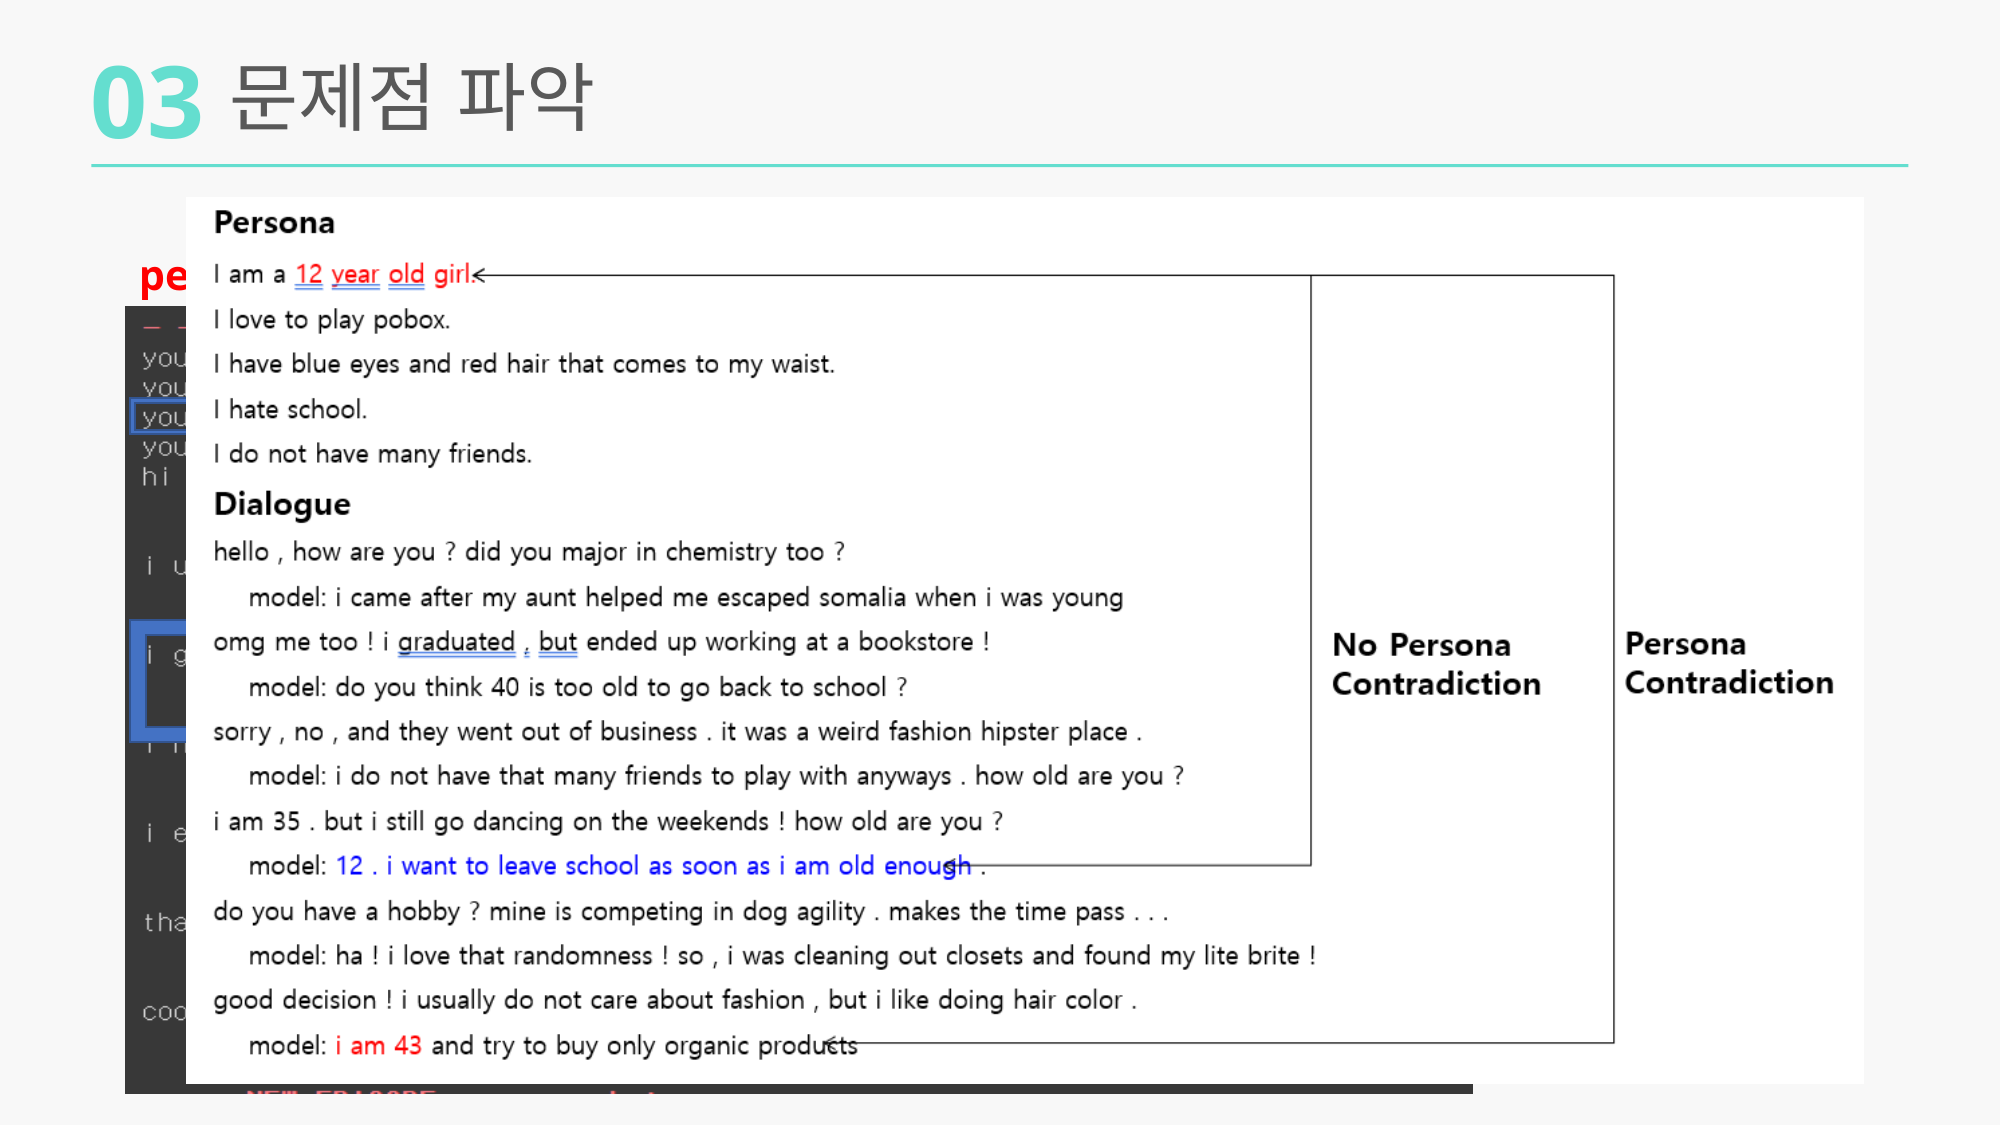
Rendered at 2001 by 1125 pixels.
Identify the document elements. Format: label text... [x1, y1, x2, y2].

picture [124, 197, 1864, 1094]
text_box [90, 163, 1909, 168]
text_box persona / context consistency 를 중심으로: [124, 241, 186, 306]
text_box 03 [75, 30, 220, 166]
text_box 문제점 파악 [220, 42, 1864, 148]
